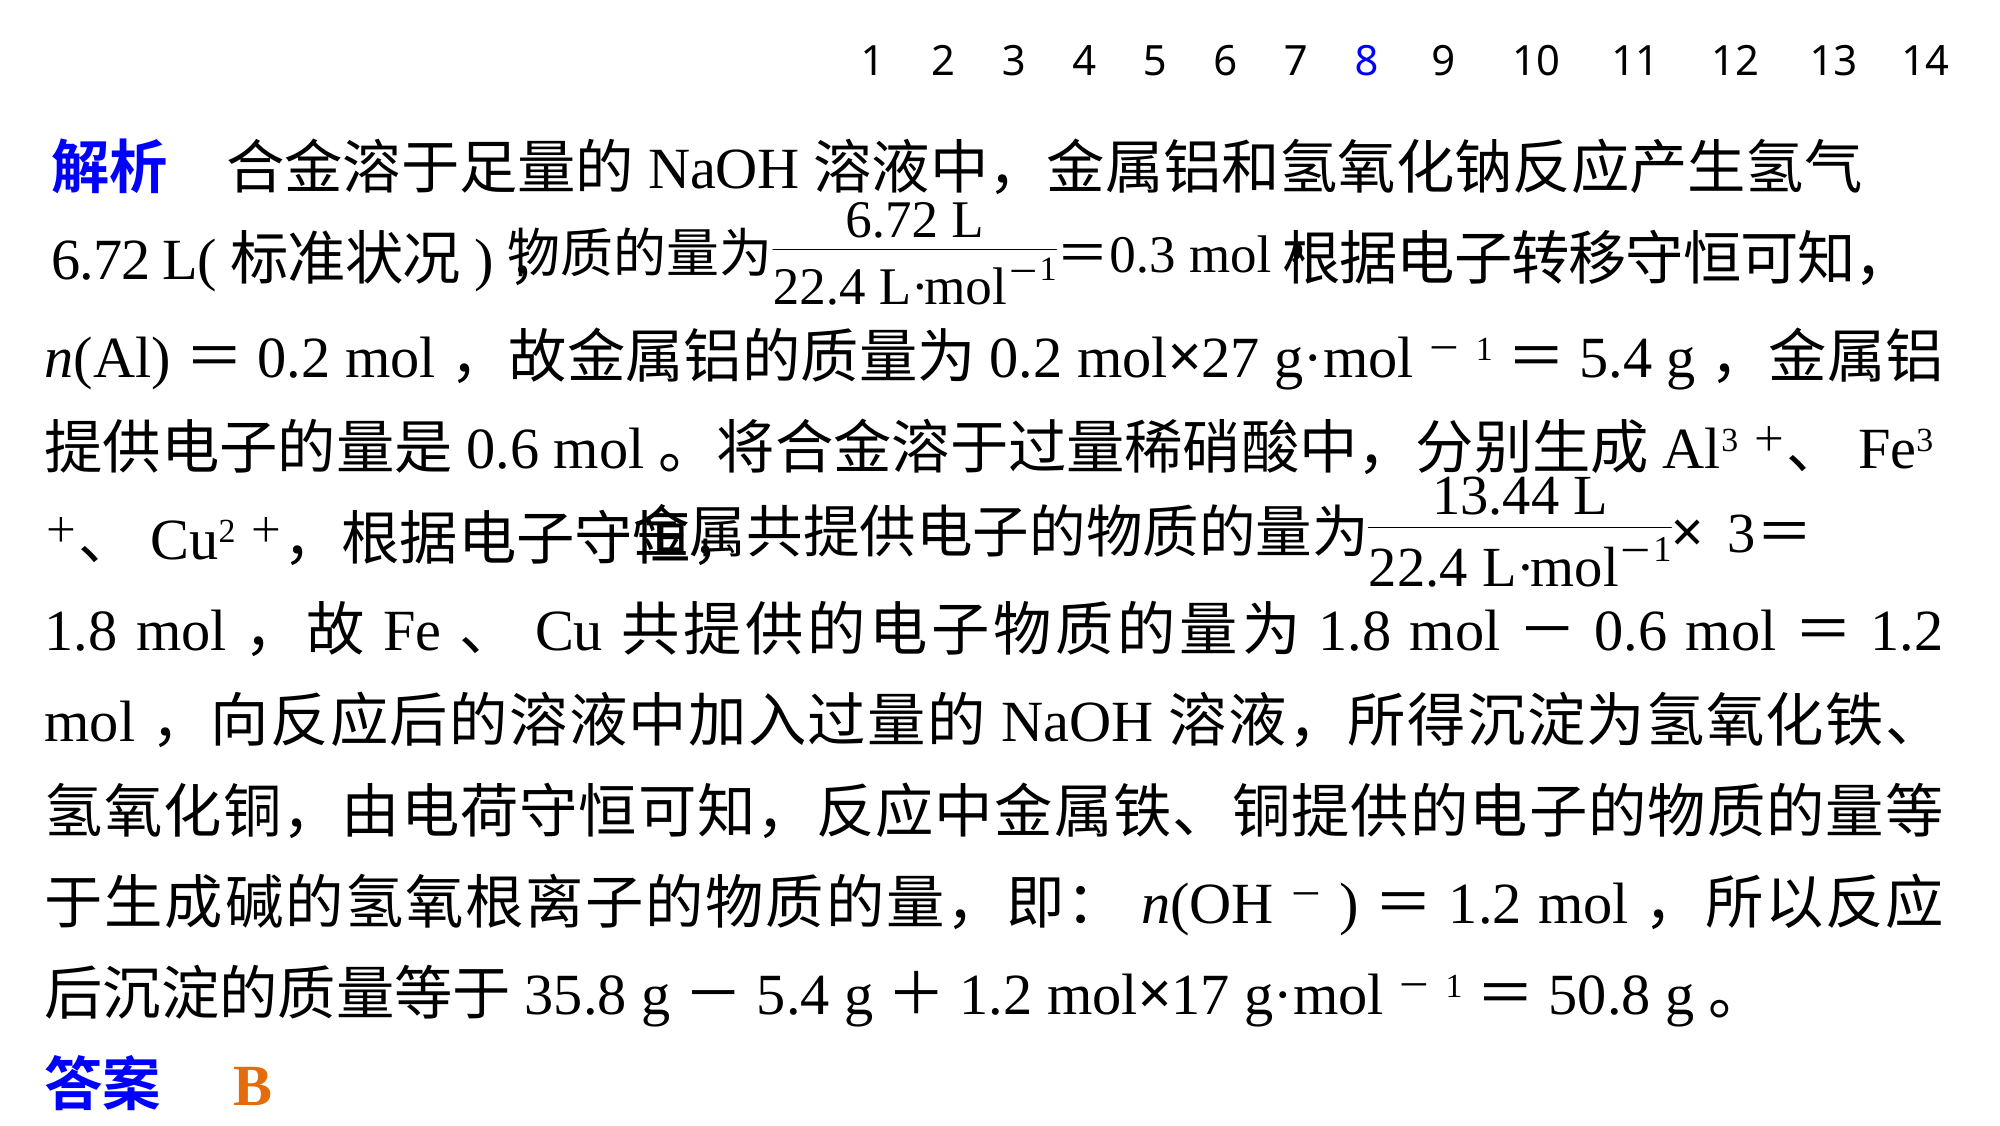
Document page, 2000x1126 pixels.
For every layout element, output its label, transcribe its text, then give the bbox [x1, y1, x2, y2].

text_box 8 [1336, 11, 1397, 101]
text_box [507, 188, 1395, 403]
text_box 解析 合金溶于足量的NaOH溶液中，金属铝和氢氧化钠反应产生氢气 6.72 L(标准状况)， 根据电子转移守恒可知， [36, 101, 1985, 299]
text_box 4 [1054, 11, 1114, 101]
text_box 3 [984, 11, 1044, 101]
text_box 6 [1195, 11, 1255, 101]
text_box 5 [1125, 11, 1185, 101]
text_box 13 [1792, 11, 1875, 101]
text_box 9 [1407, 11, 1480, 101]
text_box 7 [1266, 11, 1326, 101]
text_box 10 [1490, 11, 1582, 101]
text_box 14 [1886, 11, 1965, 101]
text_box 11 [1592, 11, 1678, 101]
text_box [632, 456, 1912, 637]
text_box n(Al)＝0.2 mol，故金属铝的质量为0.2 mol×27 g·mol－1＝5.4 g，金属铝提供电子的量是0.6 mol。将合金溶于过量稀硝酸中，分别生成Al3＋、Fe3＋、Cu2＋，根据电子守恒， 1.8 mol，故Fe、Cu共提供的电子物质的量为1.8 mol－0.6 mol＝1.2 mol，向反应后的溶液中加入过量的NaOH溶液，所得沉淀为氢氧化铁、氢氧化铜，由电荷守恒可知，反应中金属铁、铜提供的电子的物质的量等于生成碱的氢氧根离子的物质的量，即：n(OH－)＝1.2 mol，所以反应后沉淀的质量等于35.8 g－5.4 g＋1.2 mol×17 g·mol－1＝50.8 g。 答案 B [29, 291, 1959, 1125]
text_box 12 [1689, 11, 1781, 101]
text_box 2 [913, 11, 973, 101]
text_box 1 [843, 11, 903, 101]
